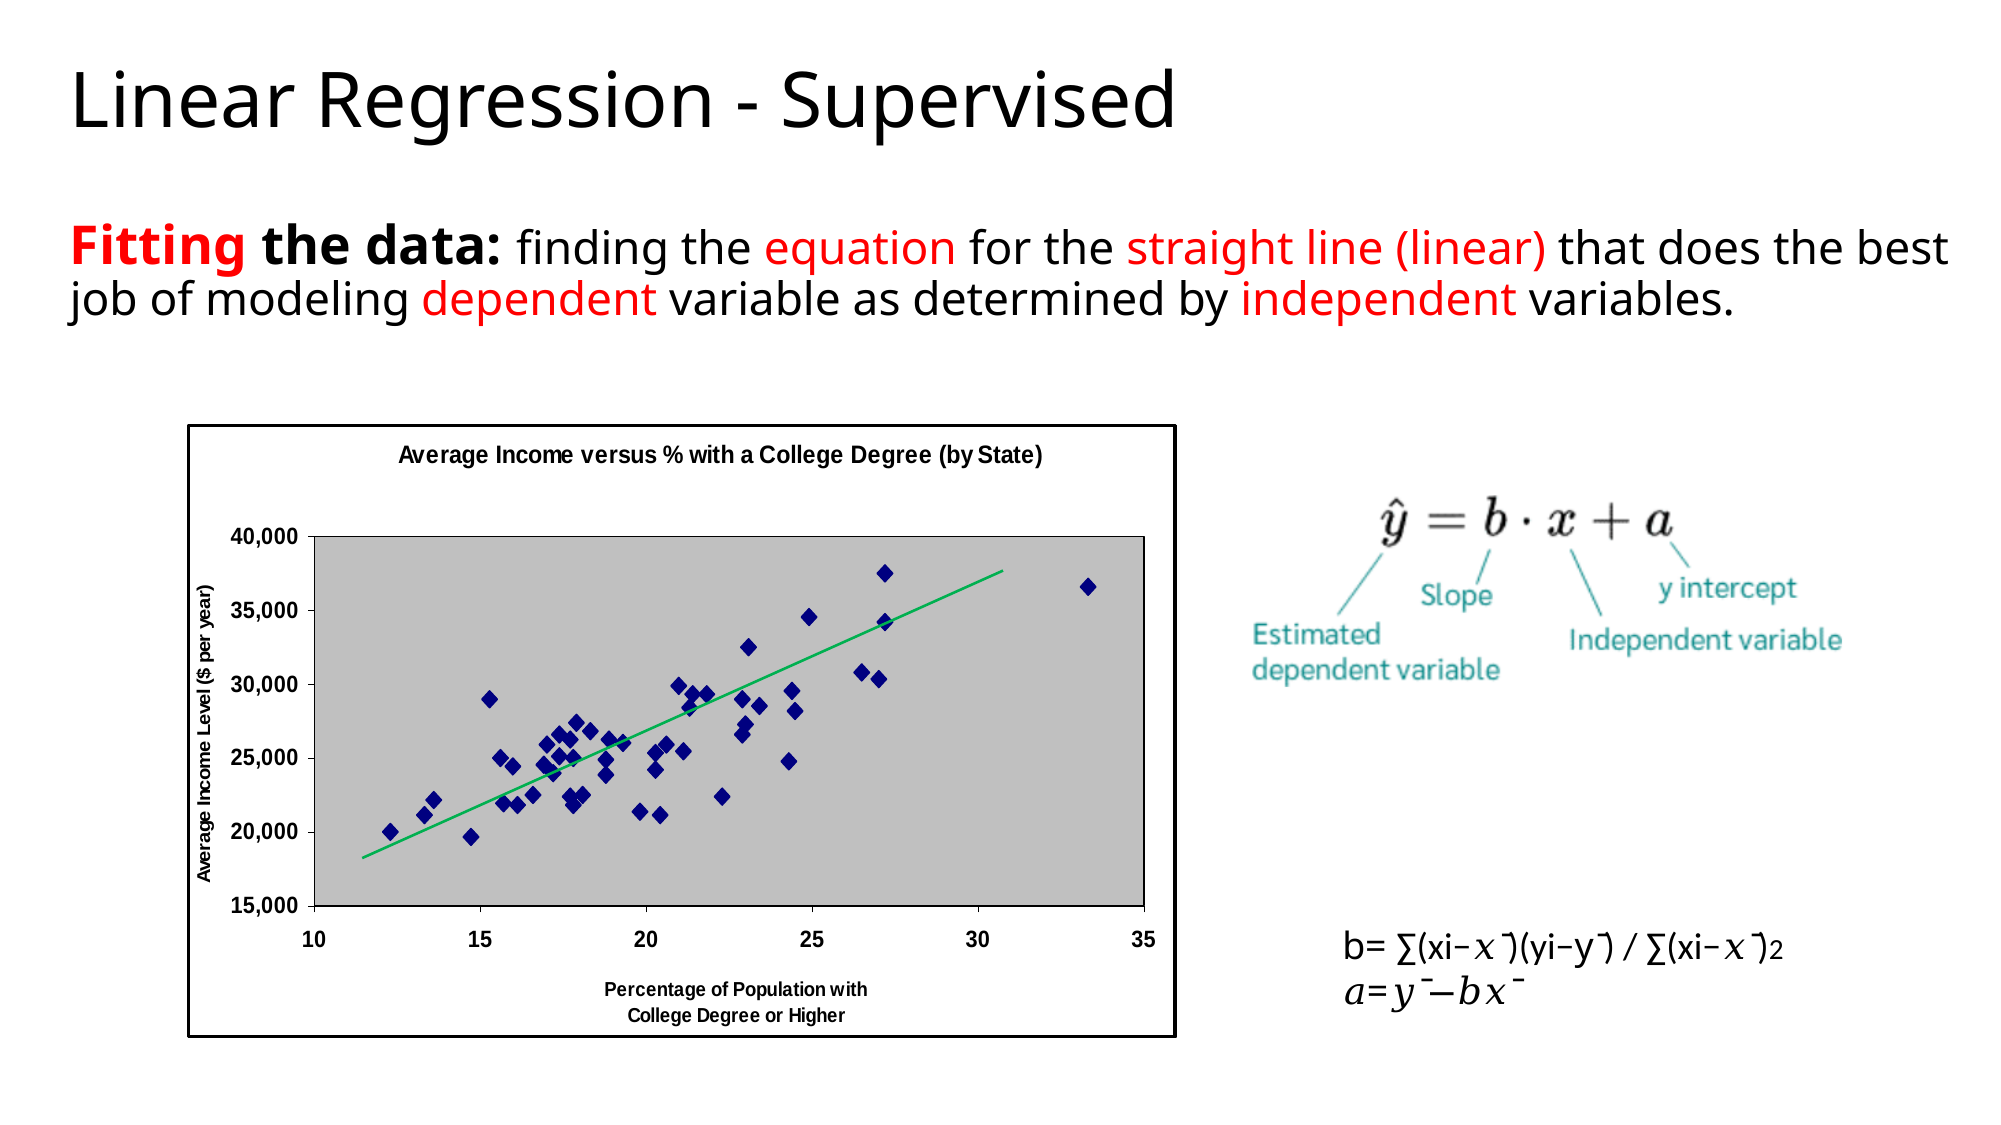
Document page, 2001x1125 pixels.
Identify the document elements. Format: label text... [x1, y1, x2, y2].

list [180, 417, 1185, 1046]
list Fitting the data: finding the equation for the straight line (linear) that does the best job of modeling dependent variable as determined by independent variables. [54, 210, 1965, 373]
title Linear Regression - Supervised [54, 25, 1405, 181]
text_box b= ∑(xi−𝑥 ̄)(yi−y ̄) / ∑(xi−𝑥 ̄)2 𝑎=𝑦 ̄−𝑏𝑥 ̄ [1327, 914, 1804, 1020]
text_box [1251, 478, 1847, 692]
